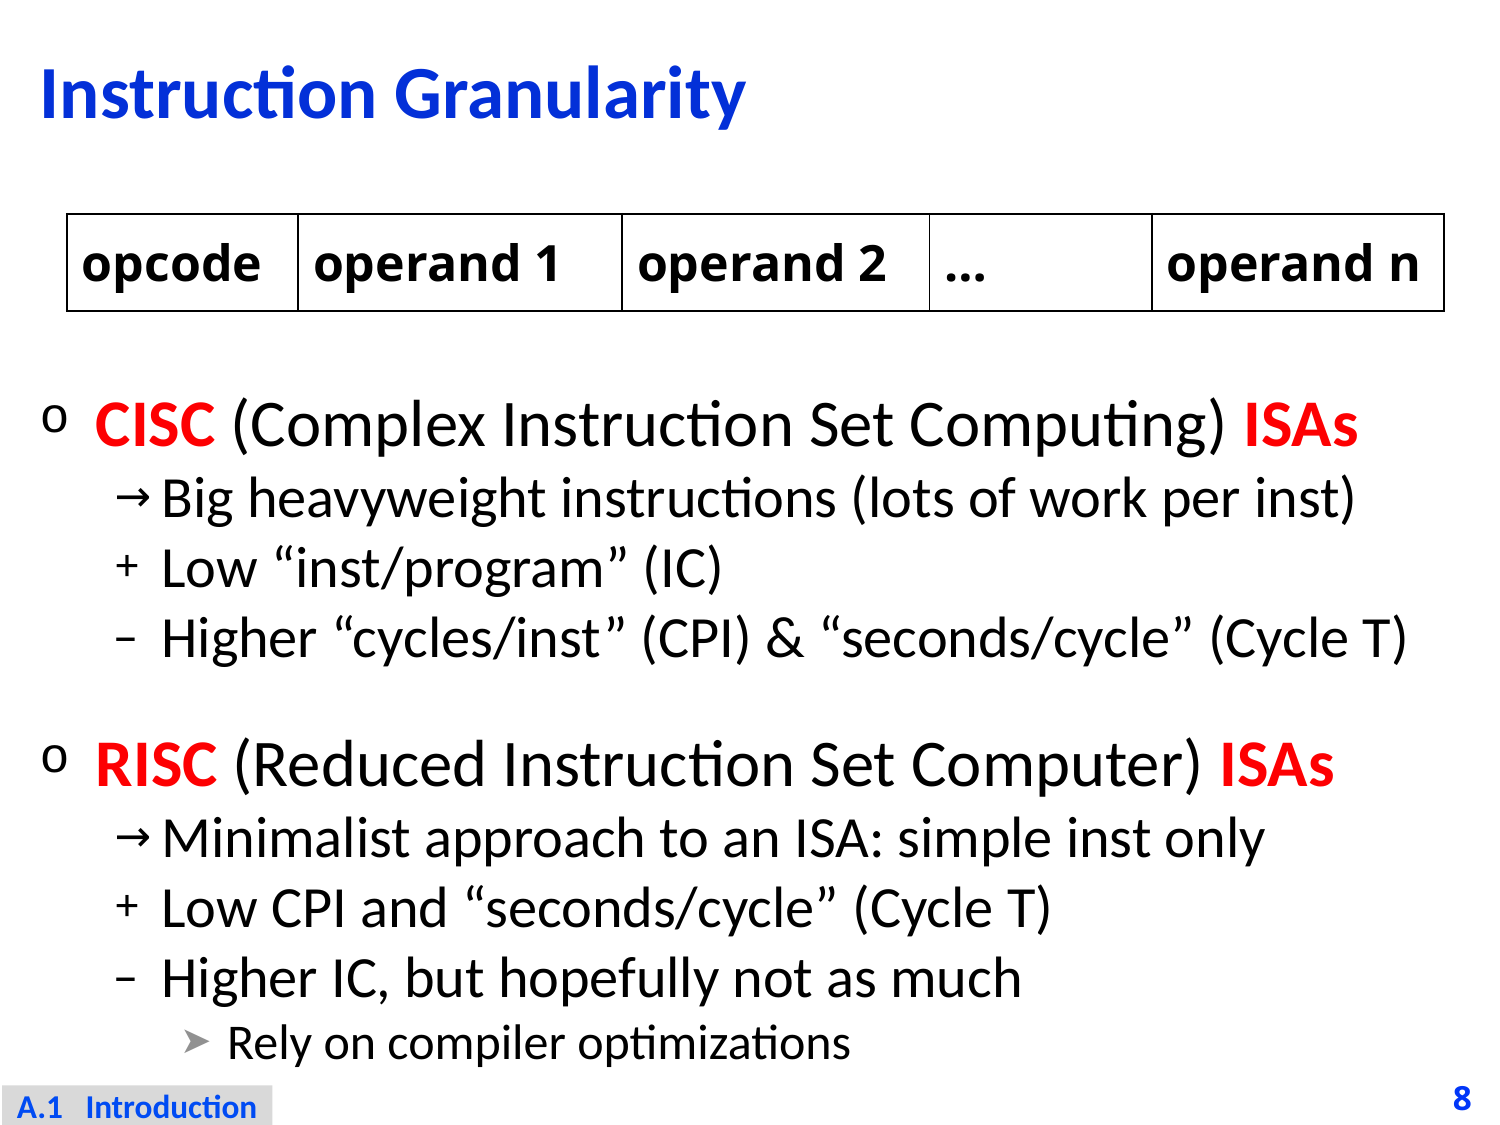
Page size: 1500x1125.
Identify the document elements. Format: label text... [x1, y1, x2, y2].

text_box CISC (Complex Instruction Set Computing) ISAs Big heavyweight instructions (lots of work per inst) Low “inst/program” (IC) Higher “cycles/inst” (CPI) & “seconds/cycle” (Cycle T) RISC (Reduced Instruction Set Computer) ISAs Minimalist approach to an ISA: simple inst only Low CPI and “seconds/cycle” (Cycle T) Higher IC, but hopefully not as much Rely on compiler optimizations [24, 372, 1450, 1066]
title Instruction Granularity [24, 21, 1478, 169]
slide_number 8 [1425, 1074, 1500, 1125]
text_box A.1 Introduction [2, 1085, 273, 1125]
table_header operand 1 [299, 215, 621, 310]
table_header opcode [68, 215, 297, 310]
table_header … [930, 215, 1151, 310]
table_header operand n [1153, 215, 1443, 310]
table_header operand 2 [623, 215, 929, 310]
